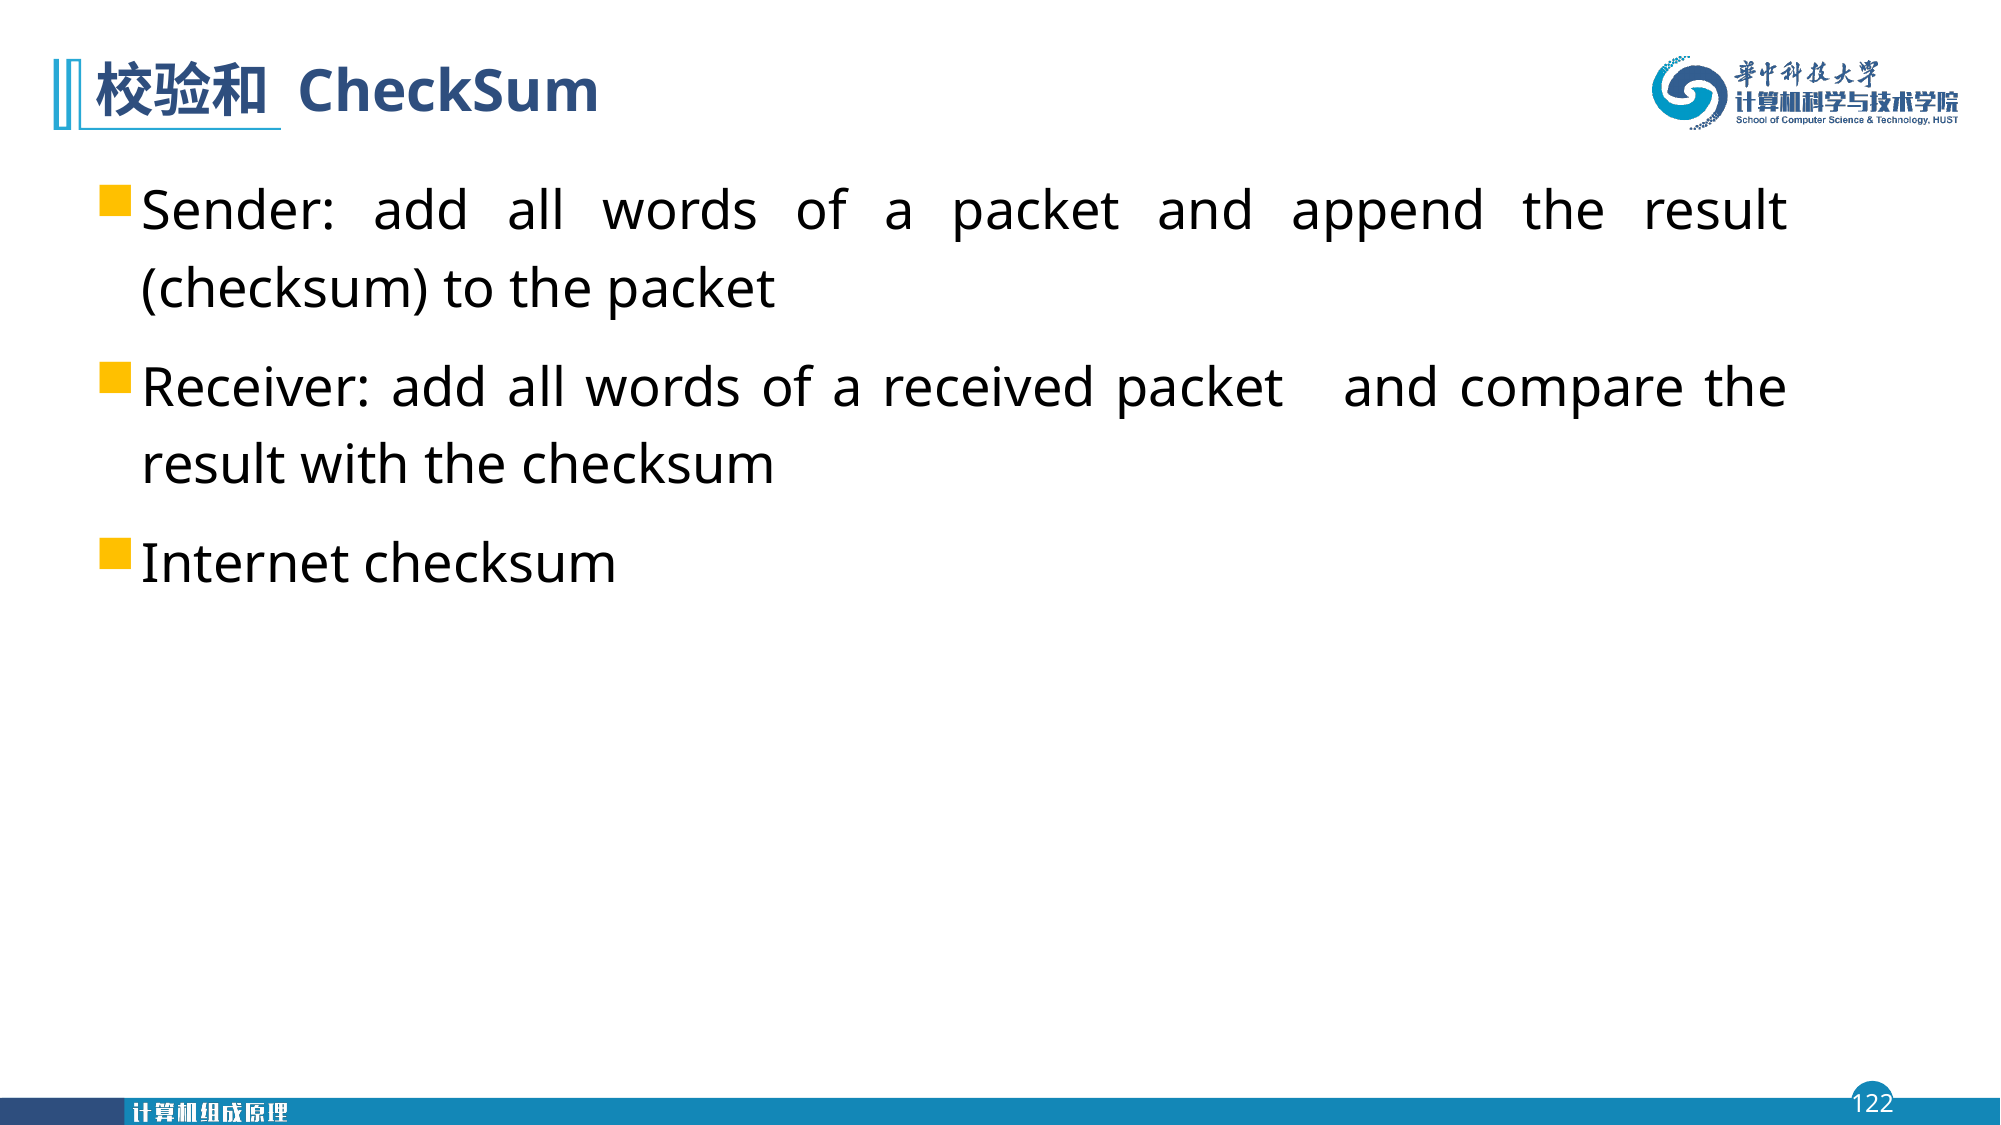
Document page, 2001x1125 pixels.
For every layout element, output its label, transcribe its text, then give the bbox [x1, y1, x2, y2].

list Sender: add all words of a packet and append the result (checksum) to the packet Receiver: add all words of a received packet and compare the result with the checksum Internet checksum [80, 154, 1805, 1080]
title 校验和 CheckSum [80, 42, 1805, 144]
picture [1805, 56, 1958, 130]
